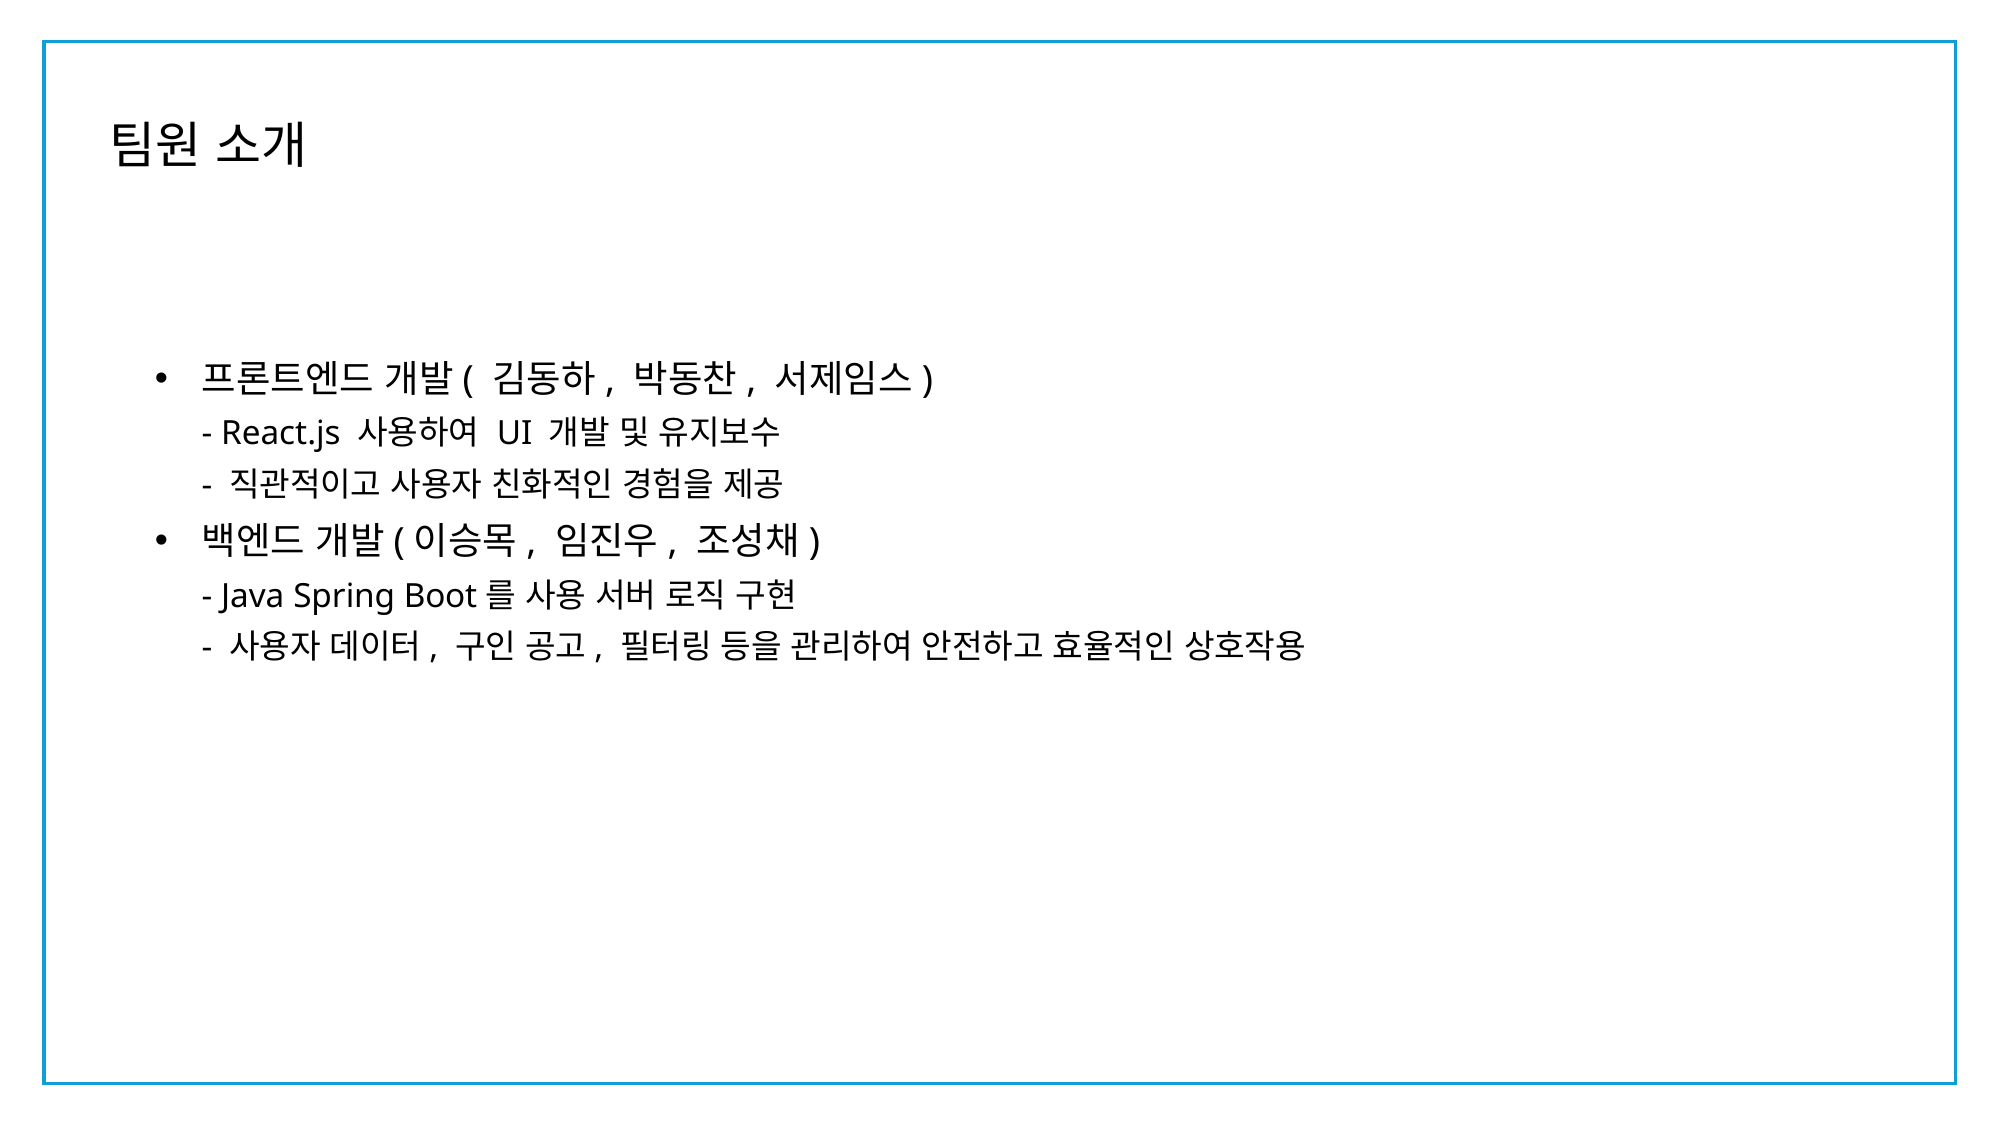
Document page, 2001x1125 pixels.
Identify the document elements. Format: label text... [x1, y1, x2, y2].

text_box 팀원 소개 [94, 105, 605, 181]
text_box 프론트엔드 개발( 김동하, 박동찬, 서제임스) - React.js 사용하여 UI 개발 및 유지보수 - 직관적이고 사용자 친화적인 경험을 제공 백엔드 개발(이승목, 임진우, 조성채) - Java Spring Boot를 사용 서버 로직 구현 - 사용자 데이터, 구인 공고, 필터링 등을 관리하여 안전하고 효율적인 상호작용 [139, 333, 1549, 673]
